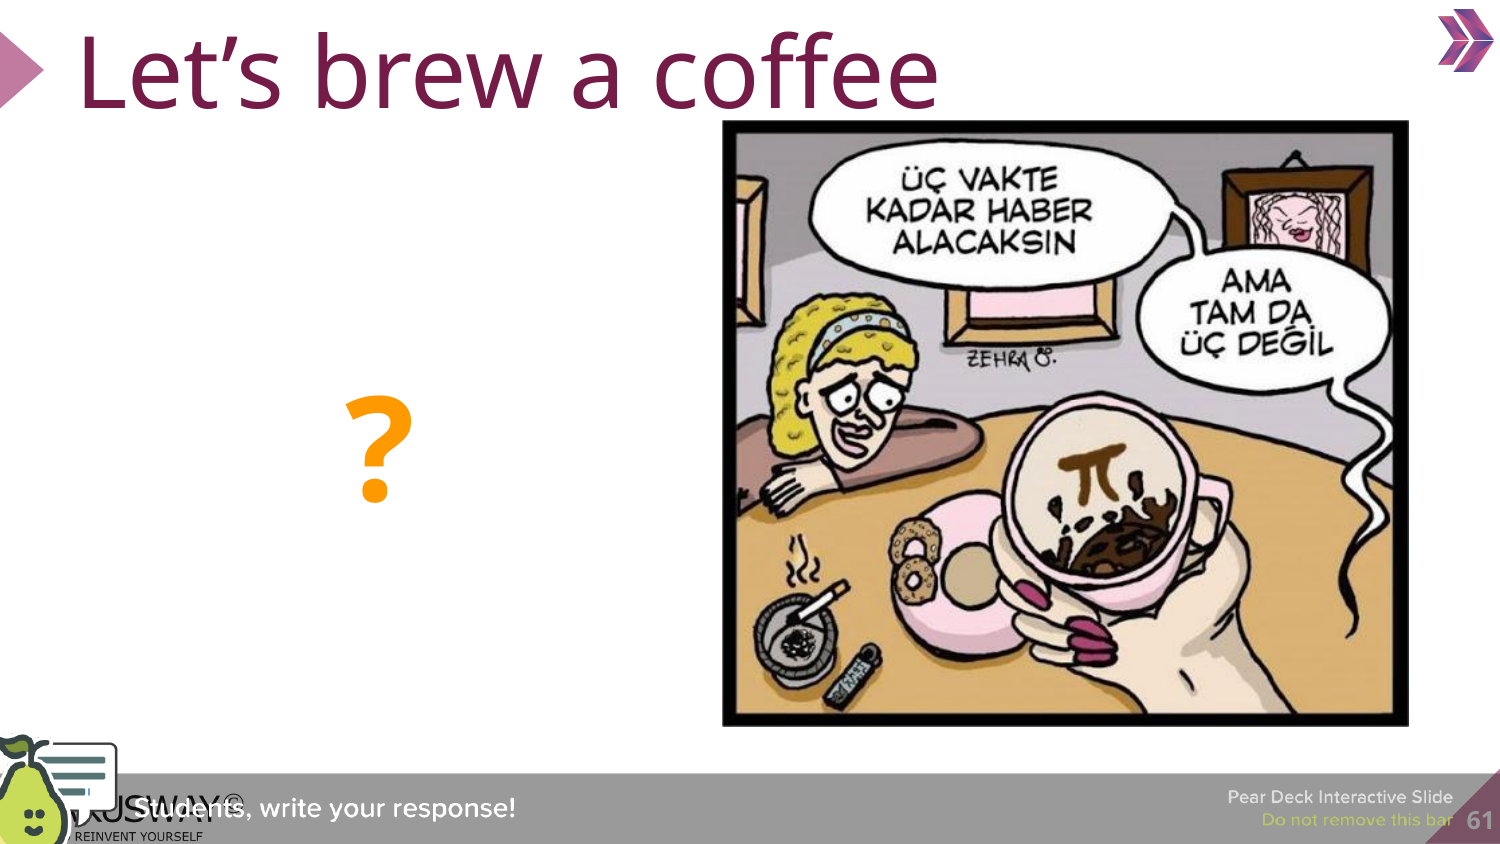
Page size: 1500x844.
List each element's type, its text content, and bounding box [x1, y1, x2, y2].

picture [0, 120, 1500, 844]
title Let’s brew a coffee [75, 31, 1001, 210]
picture [1438, 9, 1494, 72]
list ? [75, 338, 610, 622]
